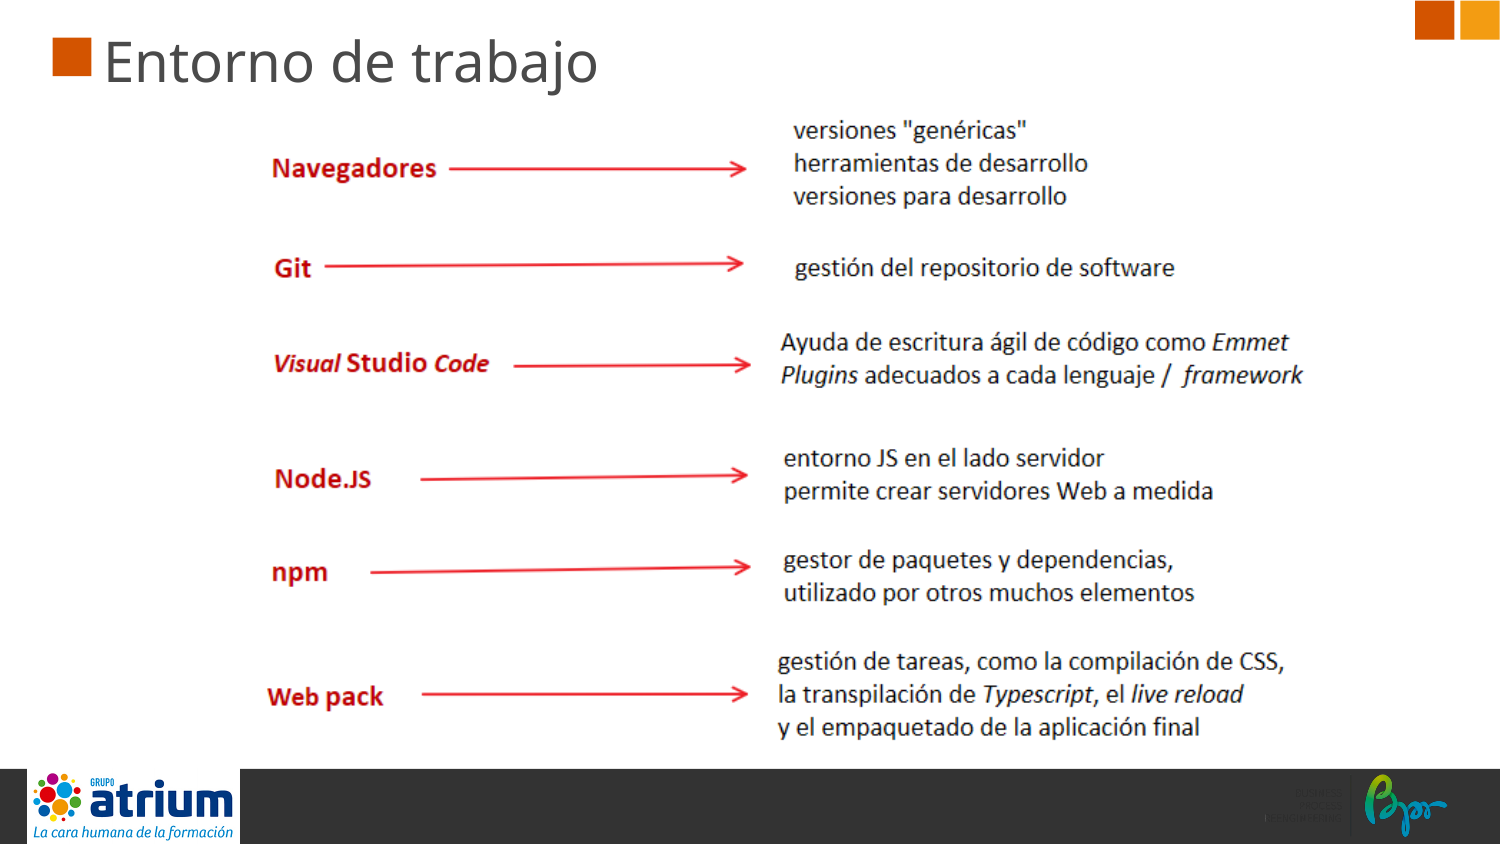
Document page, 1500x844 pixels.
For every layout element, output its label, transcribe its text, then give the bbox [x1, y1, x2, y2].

picture [258, 106, 1323, 753]
title Entorno de trabajo [94, 17, 1381, 107]
picture [27, 768, 240, 844]
picture [1257, 769, 1455, 843]
